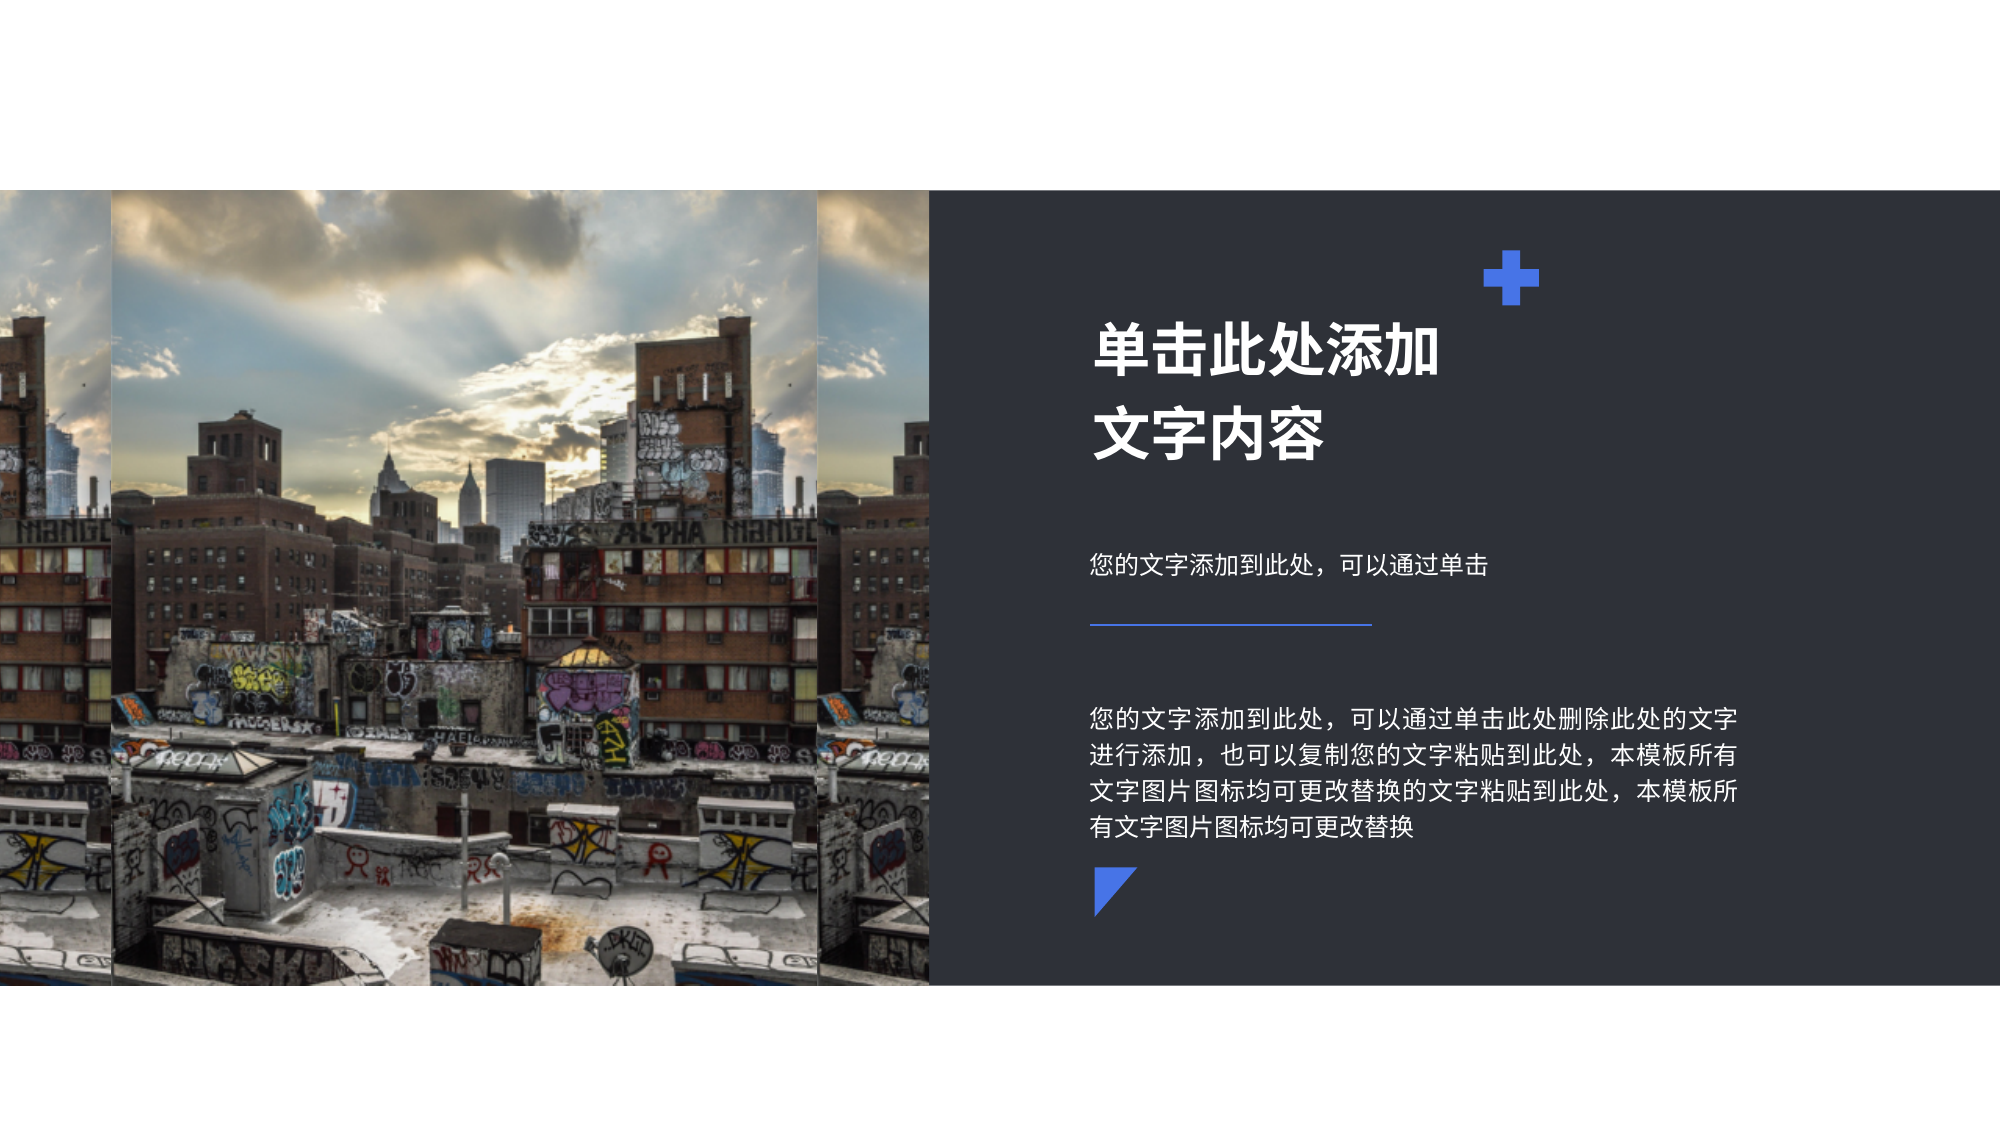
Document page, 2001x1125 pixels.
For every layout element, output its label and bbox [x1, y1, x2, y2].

text_box [0, 189, 930, 987]
text_box [930, 189, 2000, 987]
text_box [1075, 240, 1549, 477]
text_box [1075, 536, 1755, 917]
